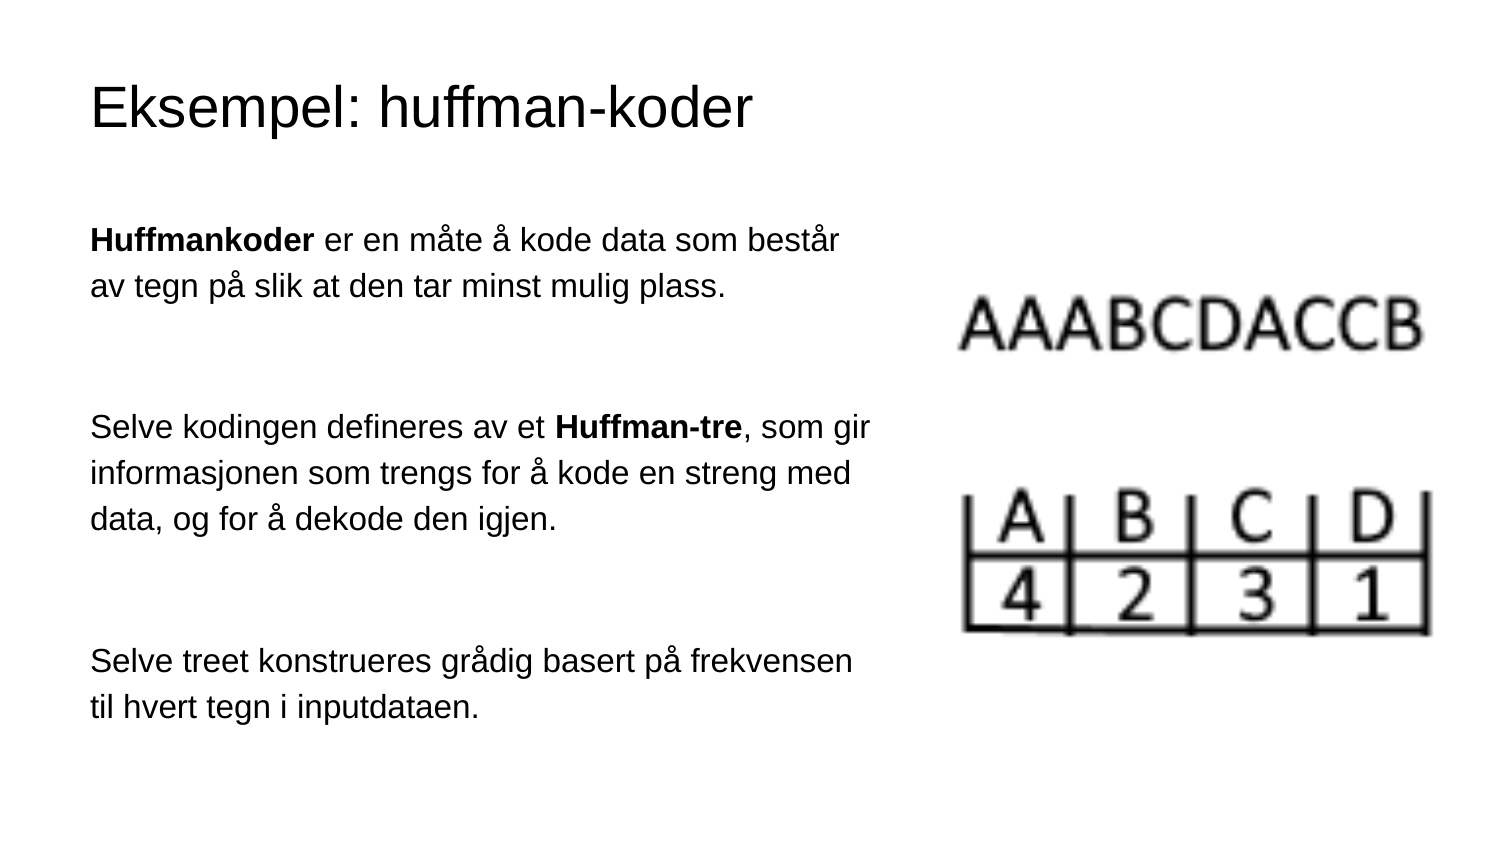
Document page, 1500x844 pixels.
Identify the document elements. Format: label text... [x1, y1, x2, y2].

title Eksempel: huffman-koder [75, 33, 1425, 175]
list Huffmankoder er en måte å kode data som består av tegn på slik at den tar minst mulig plass. Selve kodingen defineres av et Huffman-tre, som gir informasjonen som trengs for å kode en streng med data, og for å dekode den igjen. Selve treet konstrueres grådig basert på frekvensen til hvert tegn i inputdataen. [75, 196, 898, 754]
picture [936, 230, 1500, 720]
